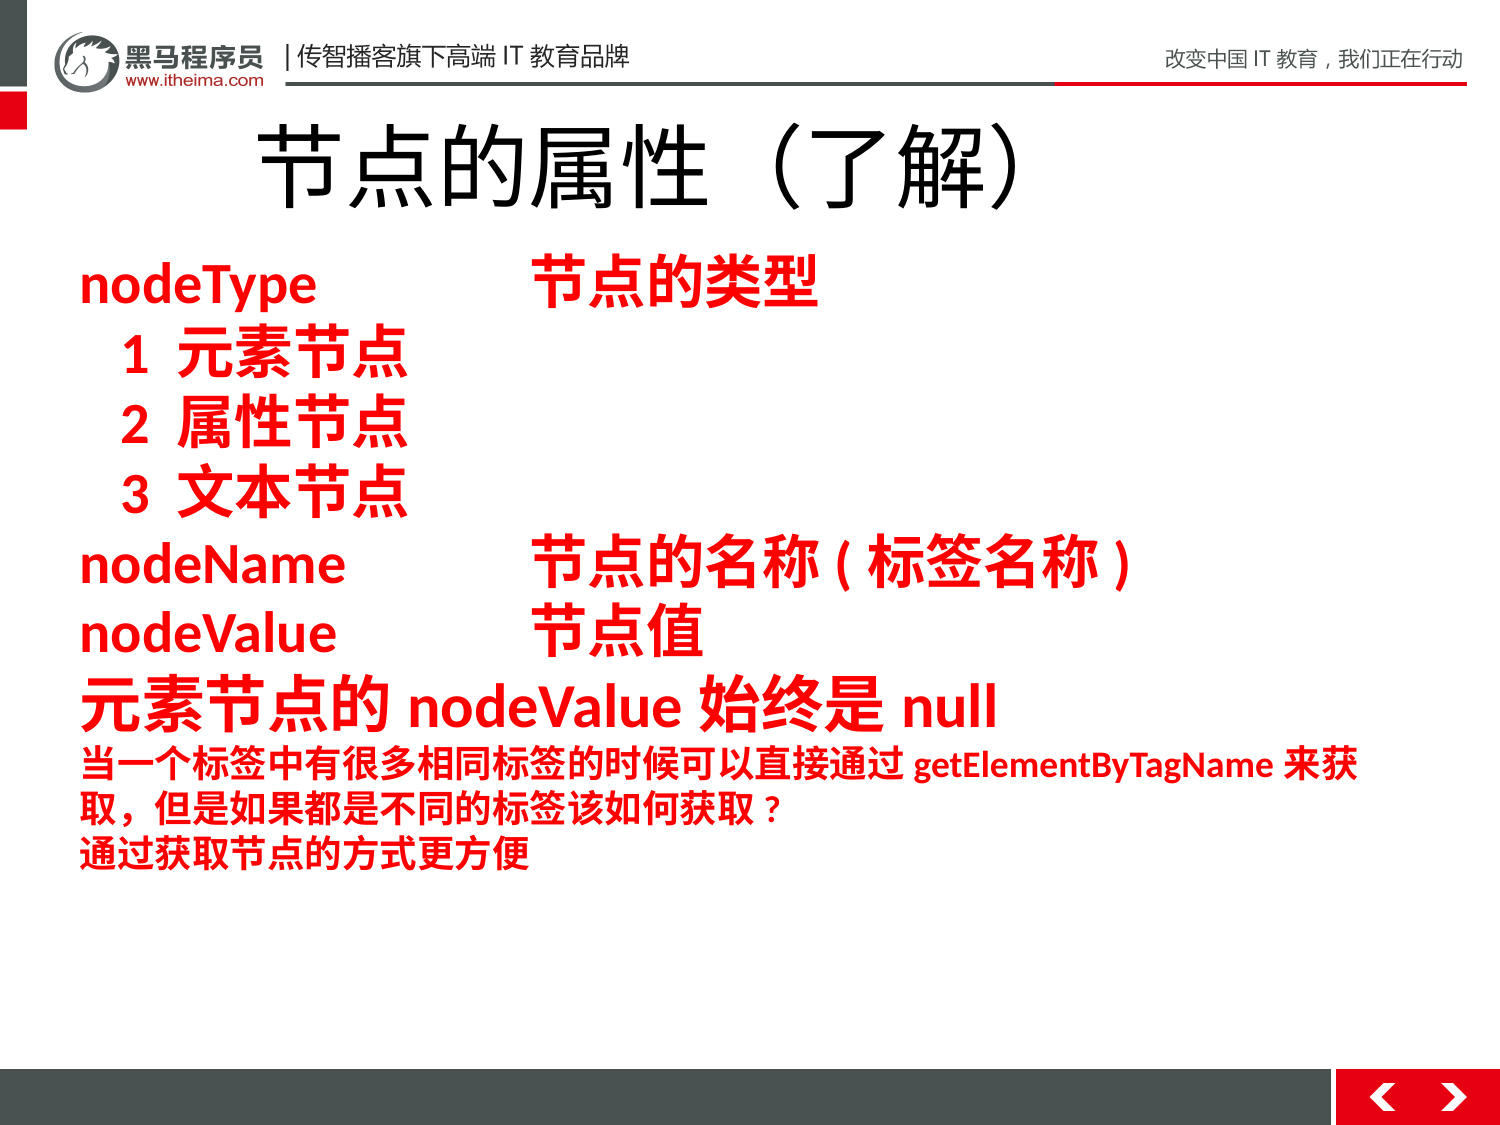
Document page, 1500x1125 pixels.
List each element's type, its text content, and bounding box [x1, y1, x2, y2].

picture [0, 0, 1500, 1125]
title 节点的属性（了解） [0, 102, 1334, 238]
list nodeType 节点的类型 1 元素节点 2 属性节点 3 文本节点 nodeName 节点的名称(标签名称) nodeValue 节点值 元素节点的nodeValue始终是null 当一个标签中有很多相同标签的时候可以直接通过getElementByTagName来获取，但是如果都是不同的标签该如何获取? 通过获取节点的方式更方便 [64, 237, 1399, 1036]
